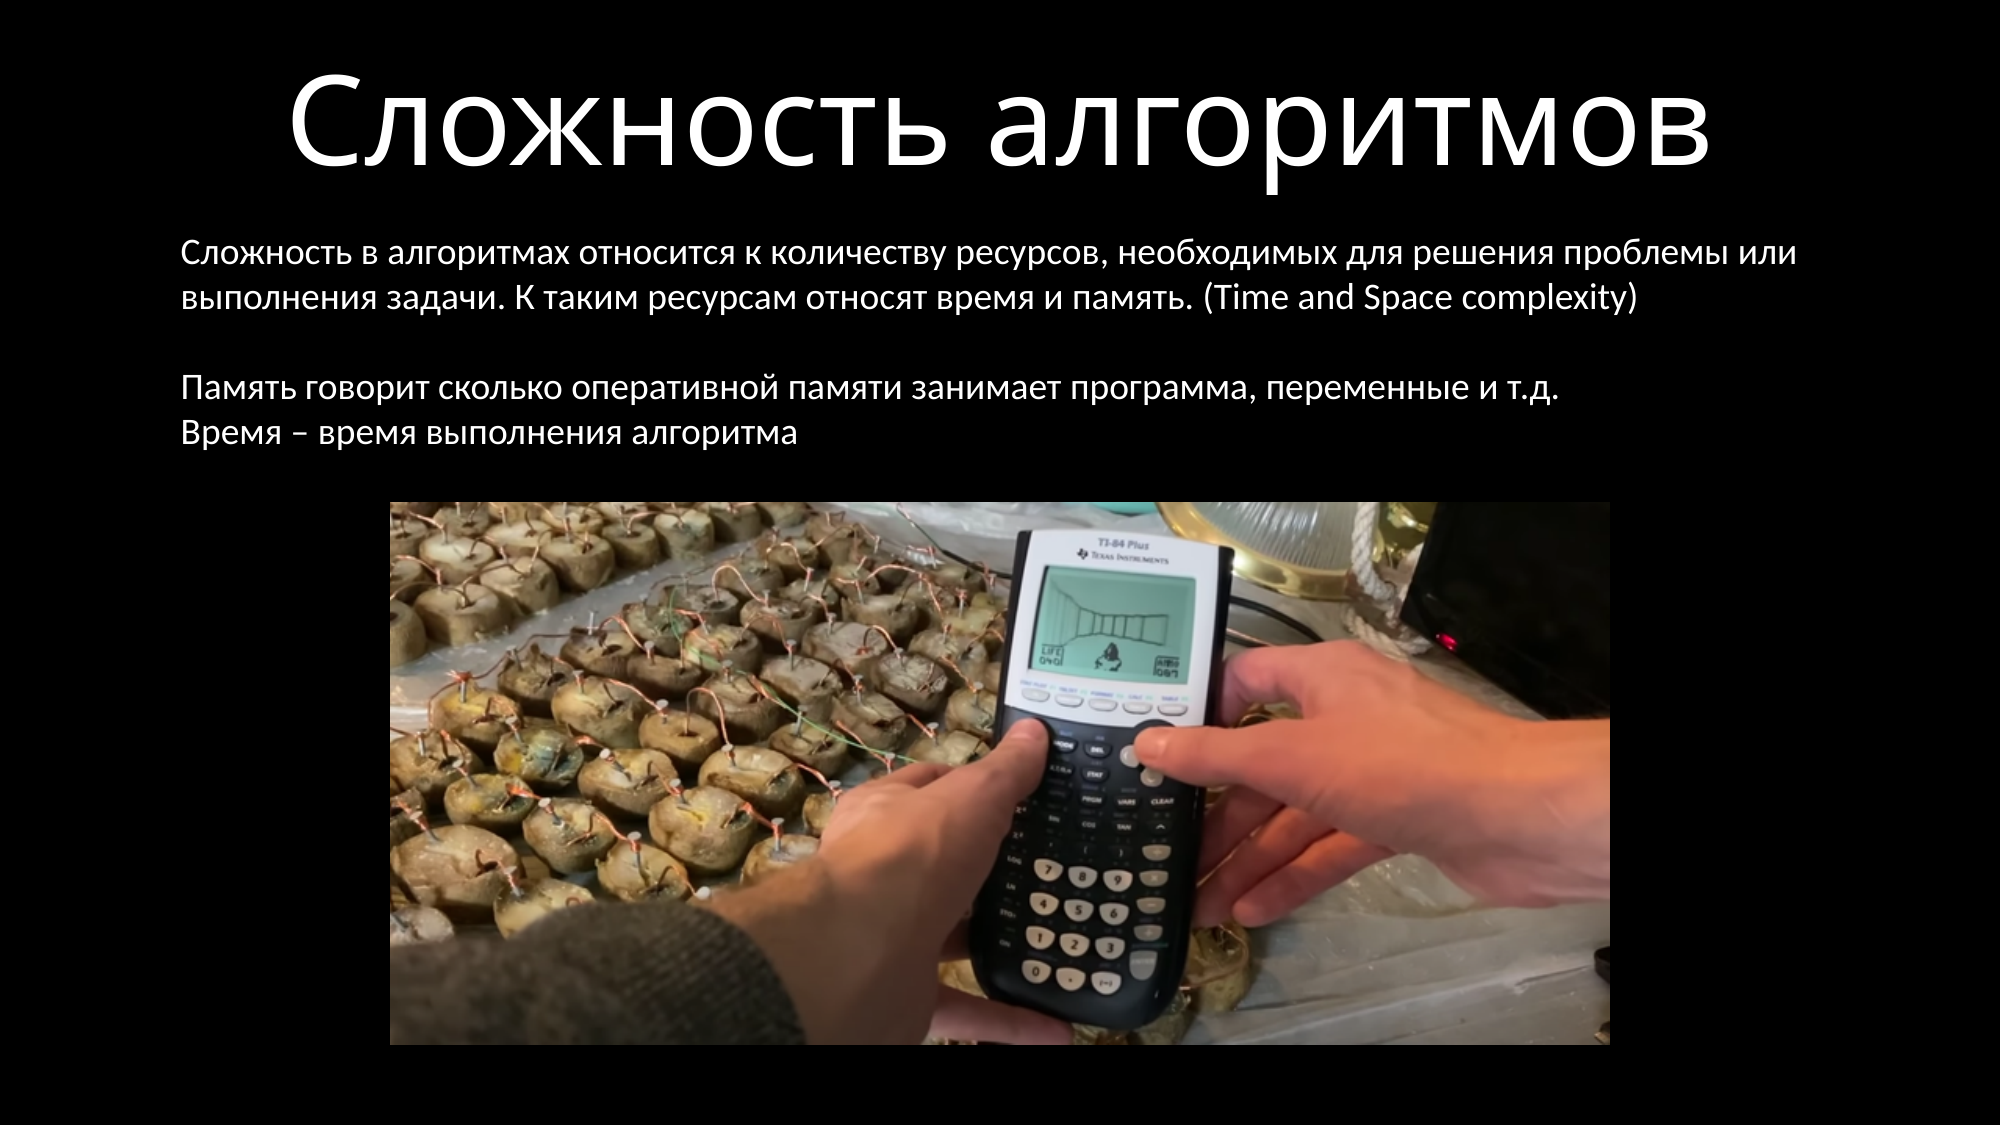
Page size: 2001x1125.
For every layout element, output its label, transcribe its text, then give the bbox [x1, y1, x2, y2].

text_box Сложность алгоритмов [185, 47, 1815, 200]
picture [390, 502, 1610, 1045]
text_box Сложность в алгоритмах относится к количеству ресурсов, необходимых для решения проблемы или выполнения задачи. К таким ресурсам относят время и память. (Time and Space complexity) Память говорит сколько оперативной памяти занимает программа, переменные и т.д. Время – время выполнения алгоритма [165, 220, 1933, 460]
